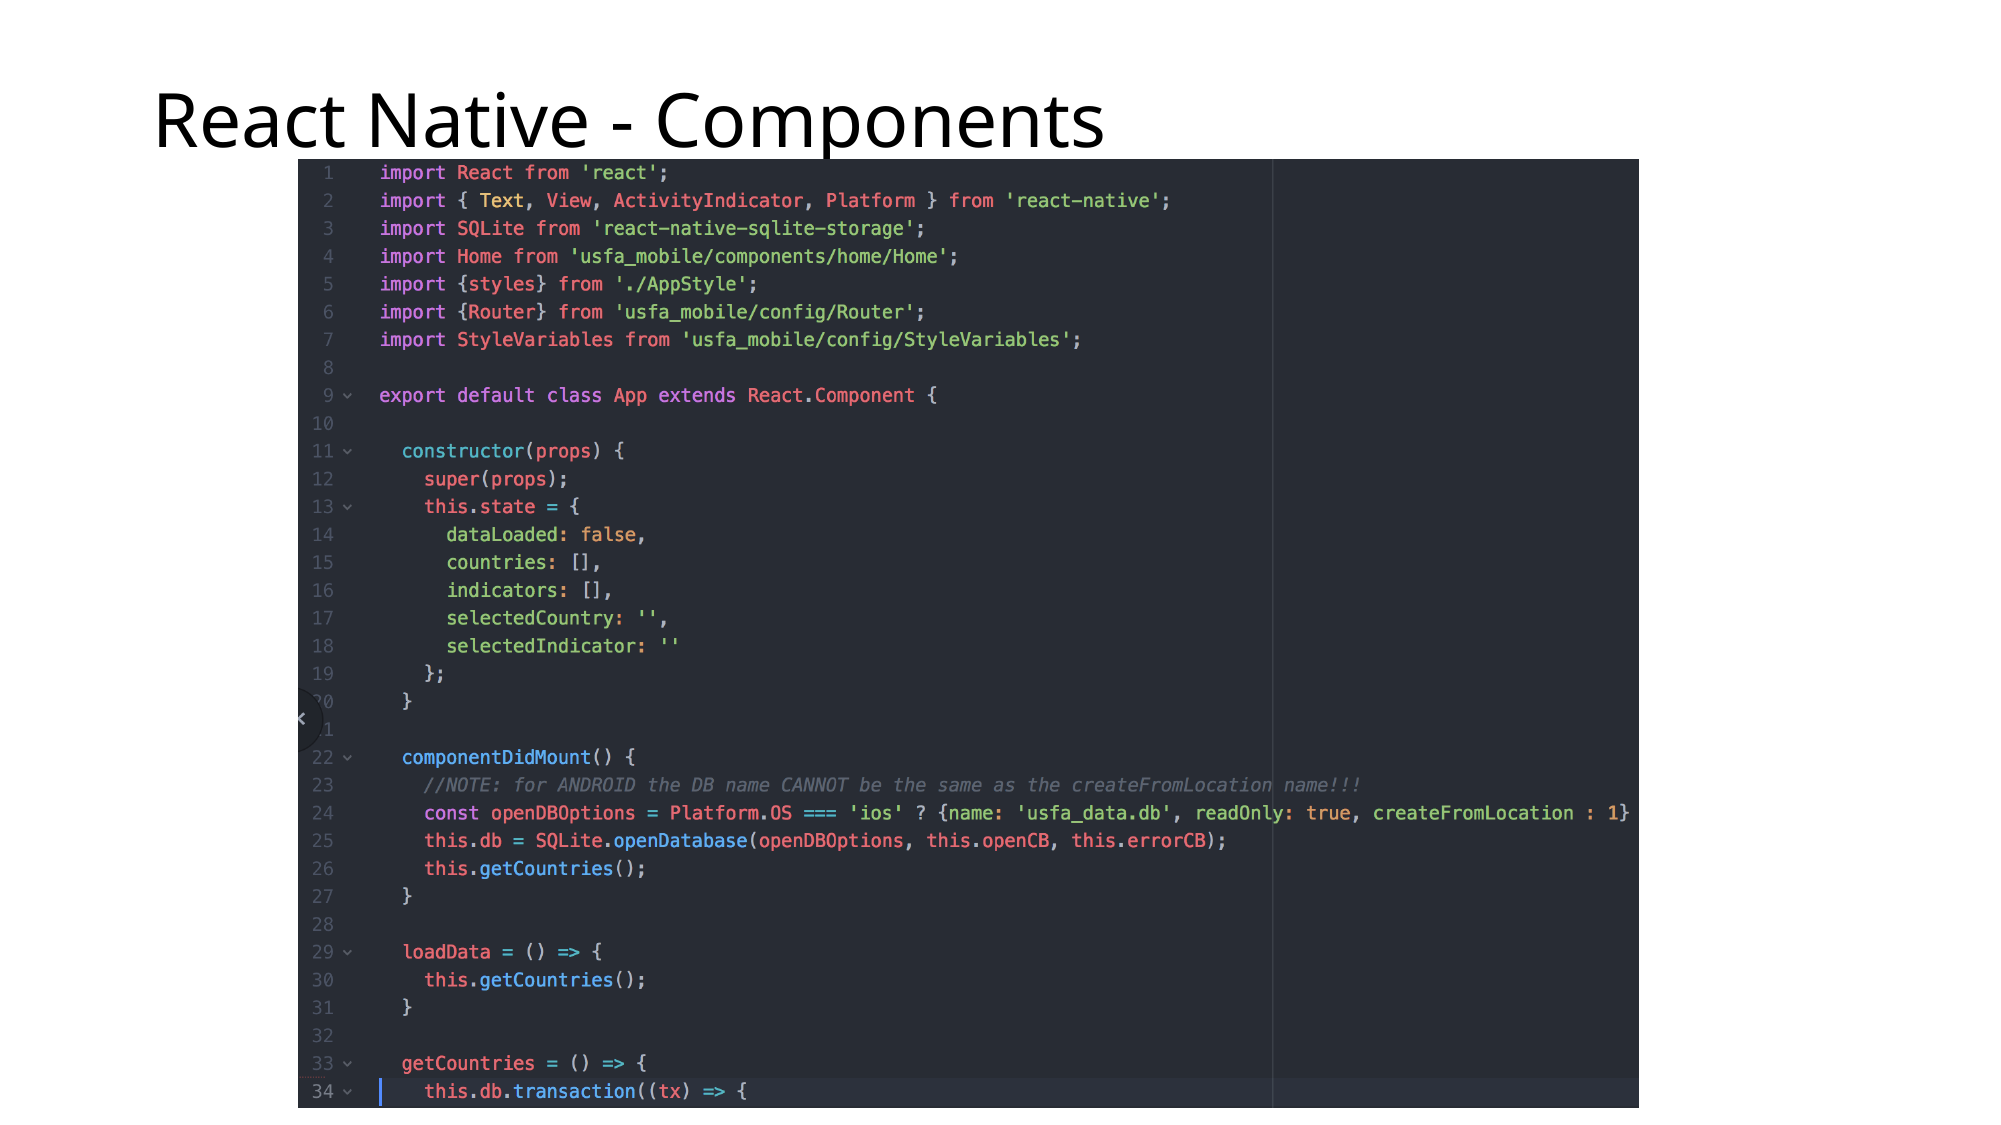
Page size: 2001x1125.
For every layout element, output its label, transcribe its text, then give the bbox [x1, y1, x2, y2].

title React Native - Components [137, 59, 1863, 187]
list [298, 159, 1639, 1108]
